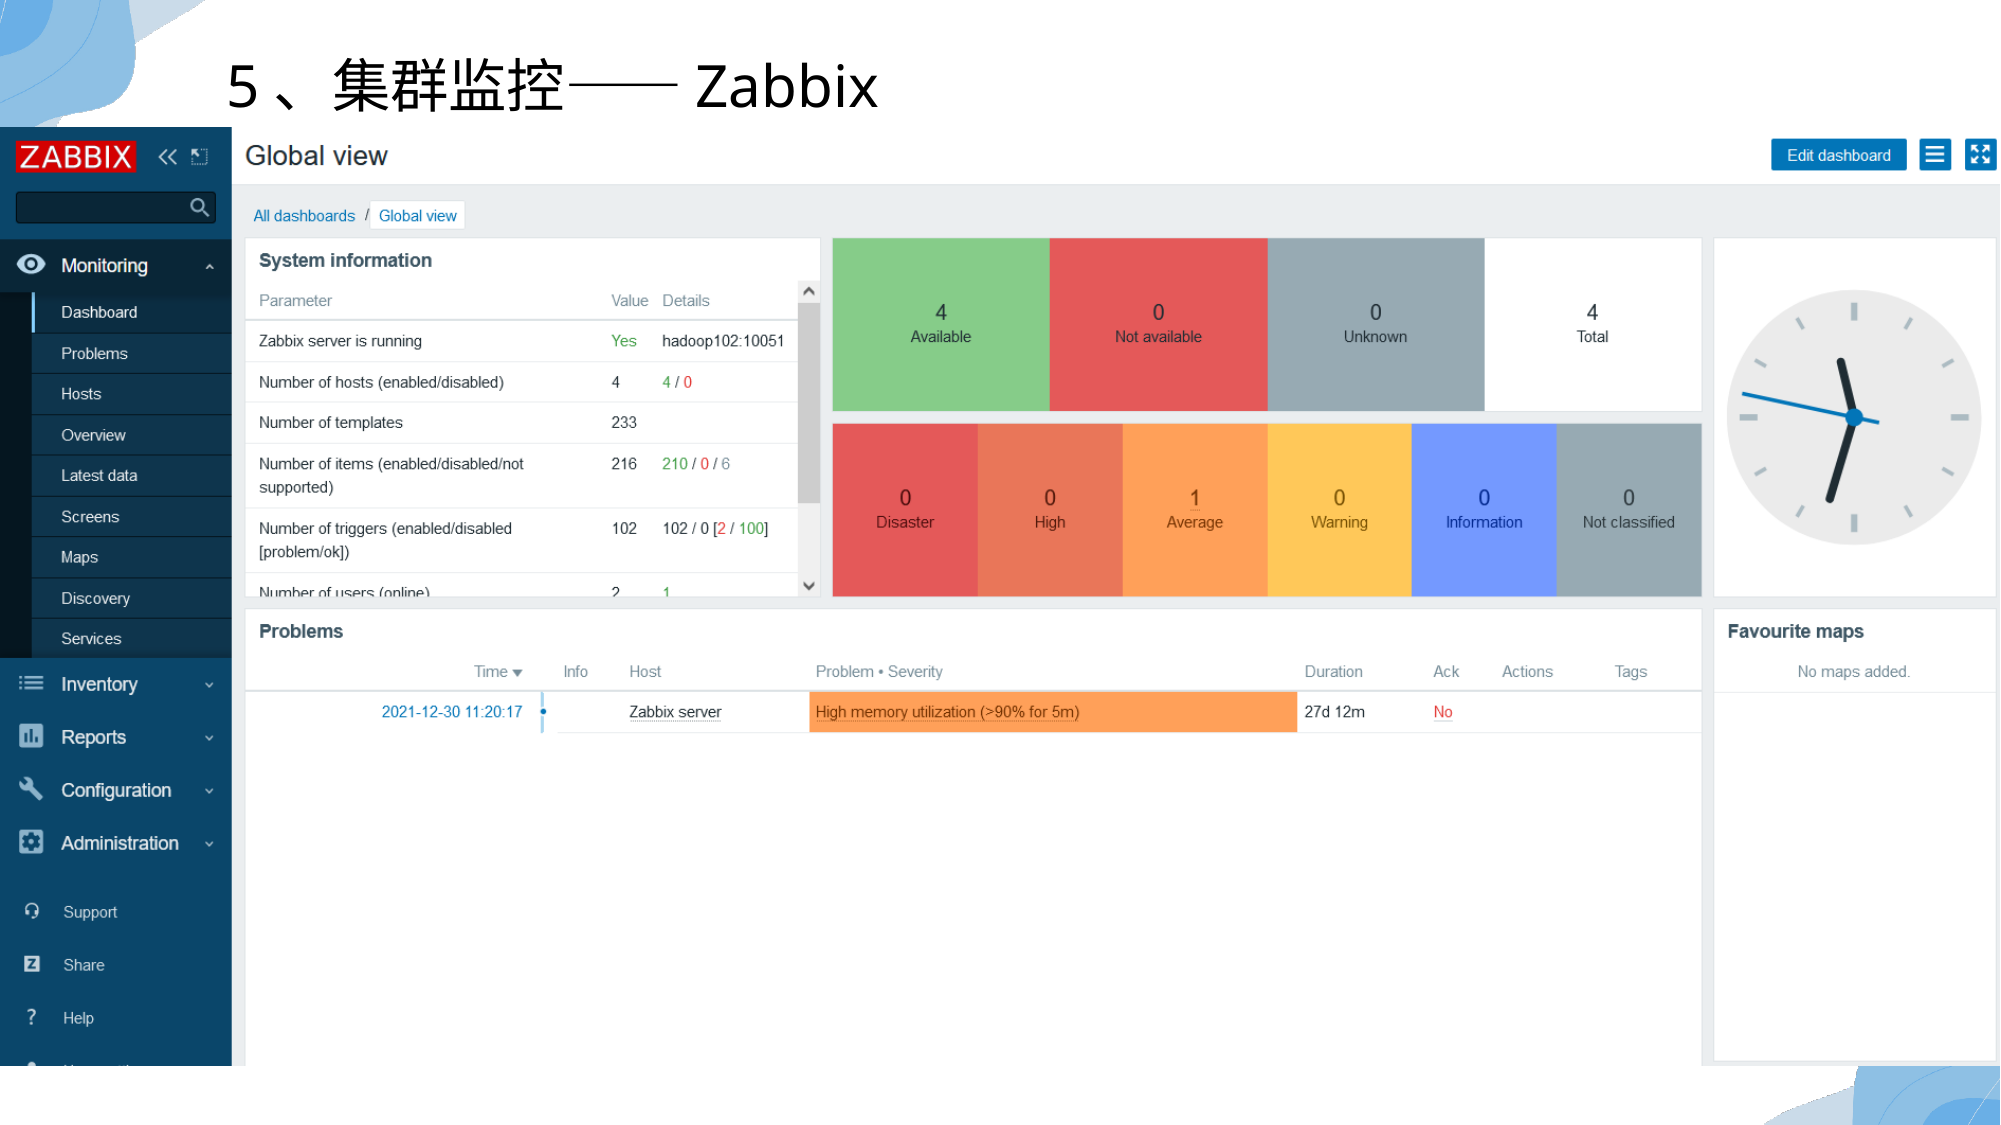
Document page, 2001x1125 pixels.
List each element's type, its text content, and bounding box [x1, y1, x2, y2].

text_box 5、集群监控——Zabbix [212, 41, 1212, 127]
picture [0, 0, 2000, 1125]
